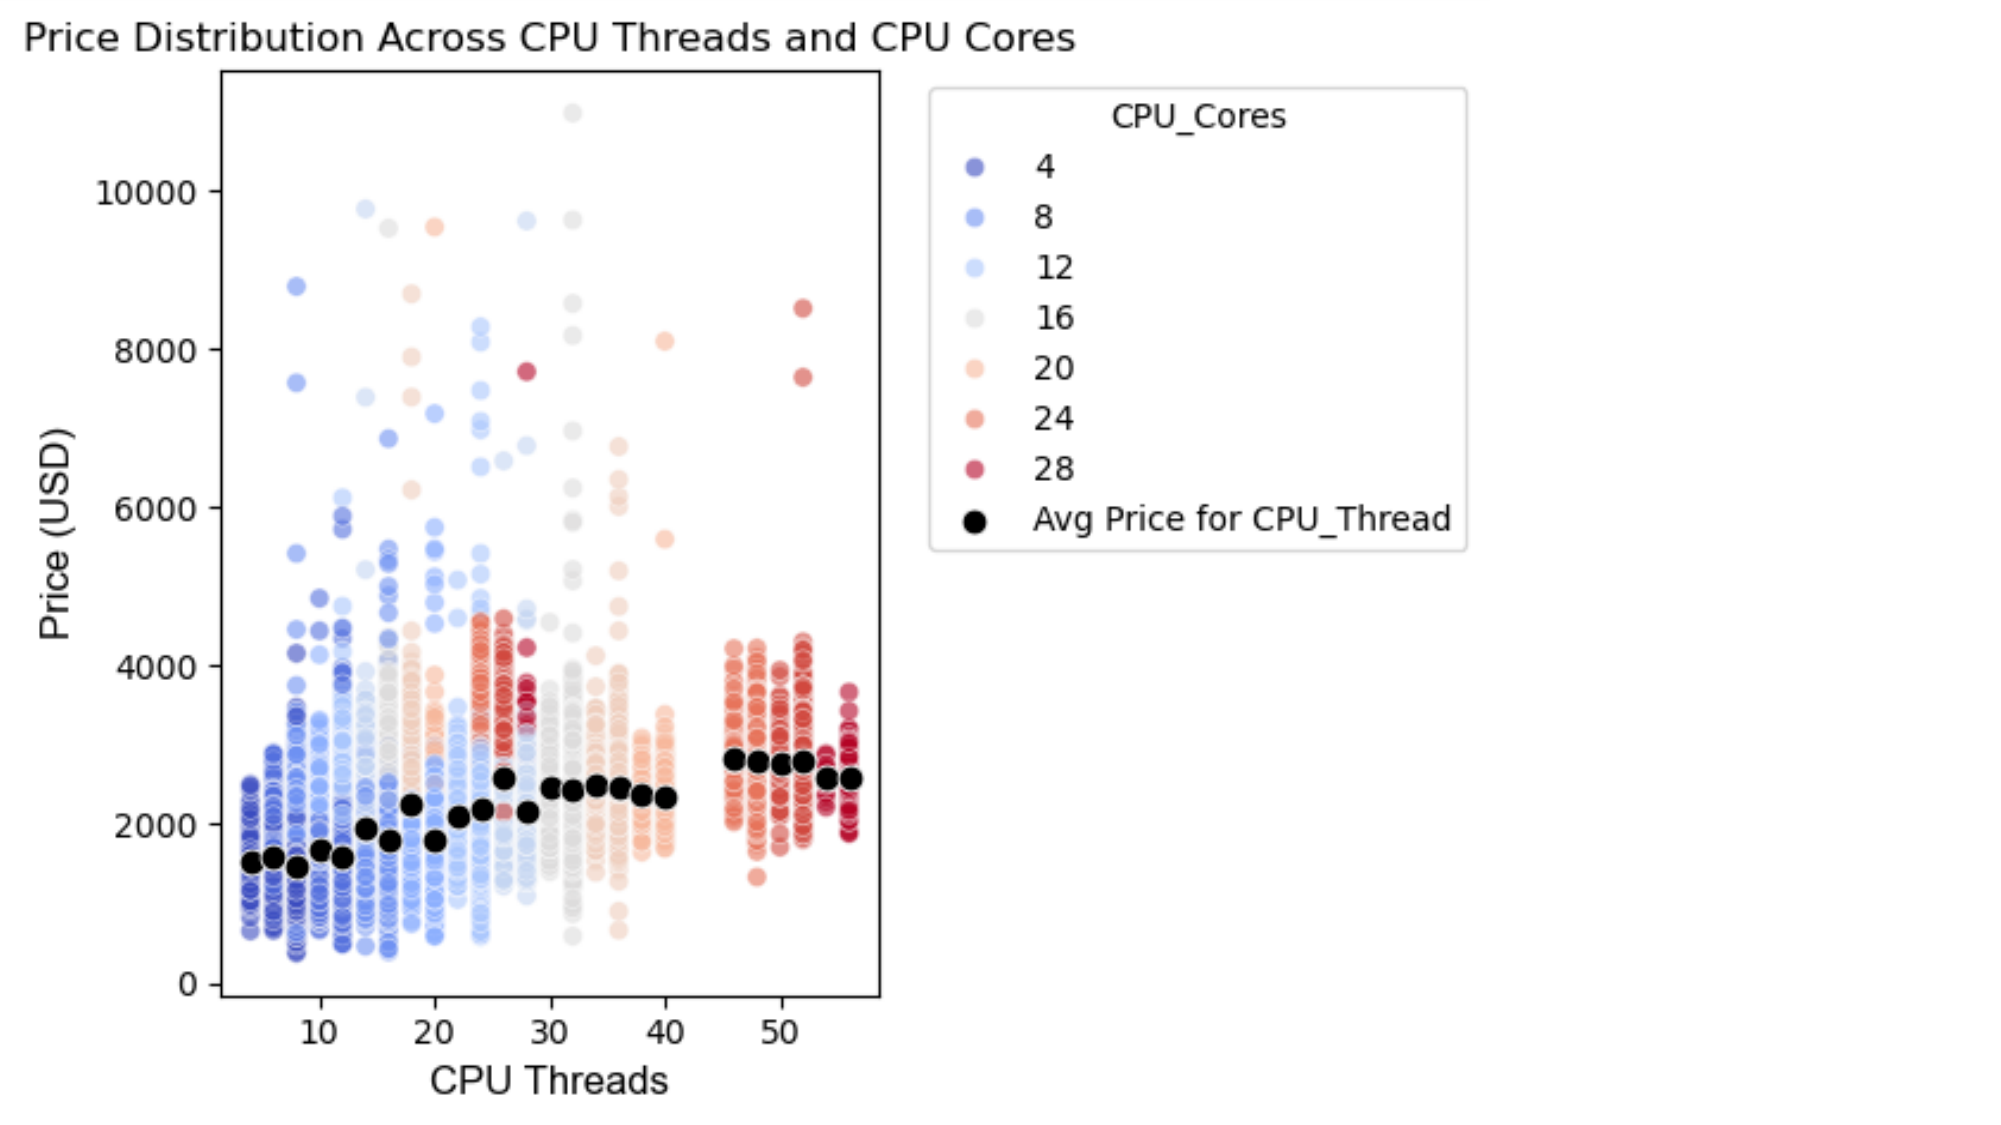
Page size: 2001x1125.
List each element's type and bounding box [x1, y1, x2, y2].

picture [0, 0, 1490, 1125]
